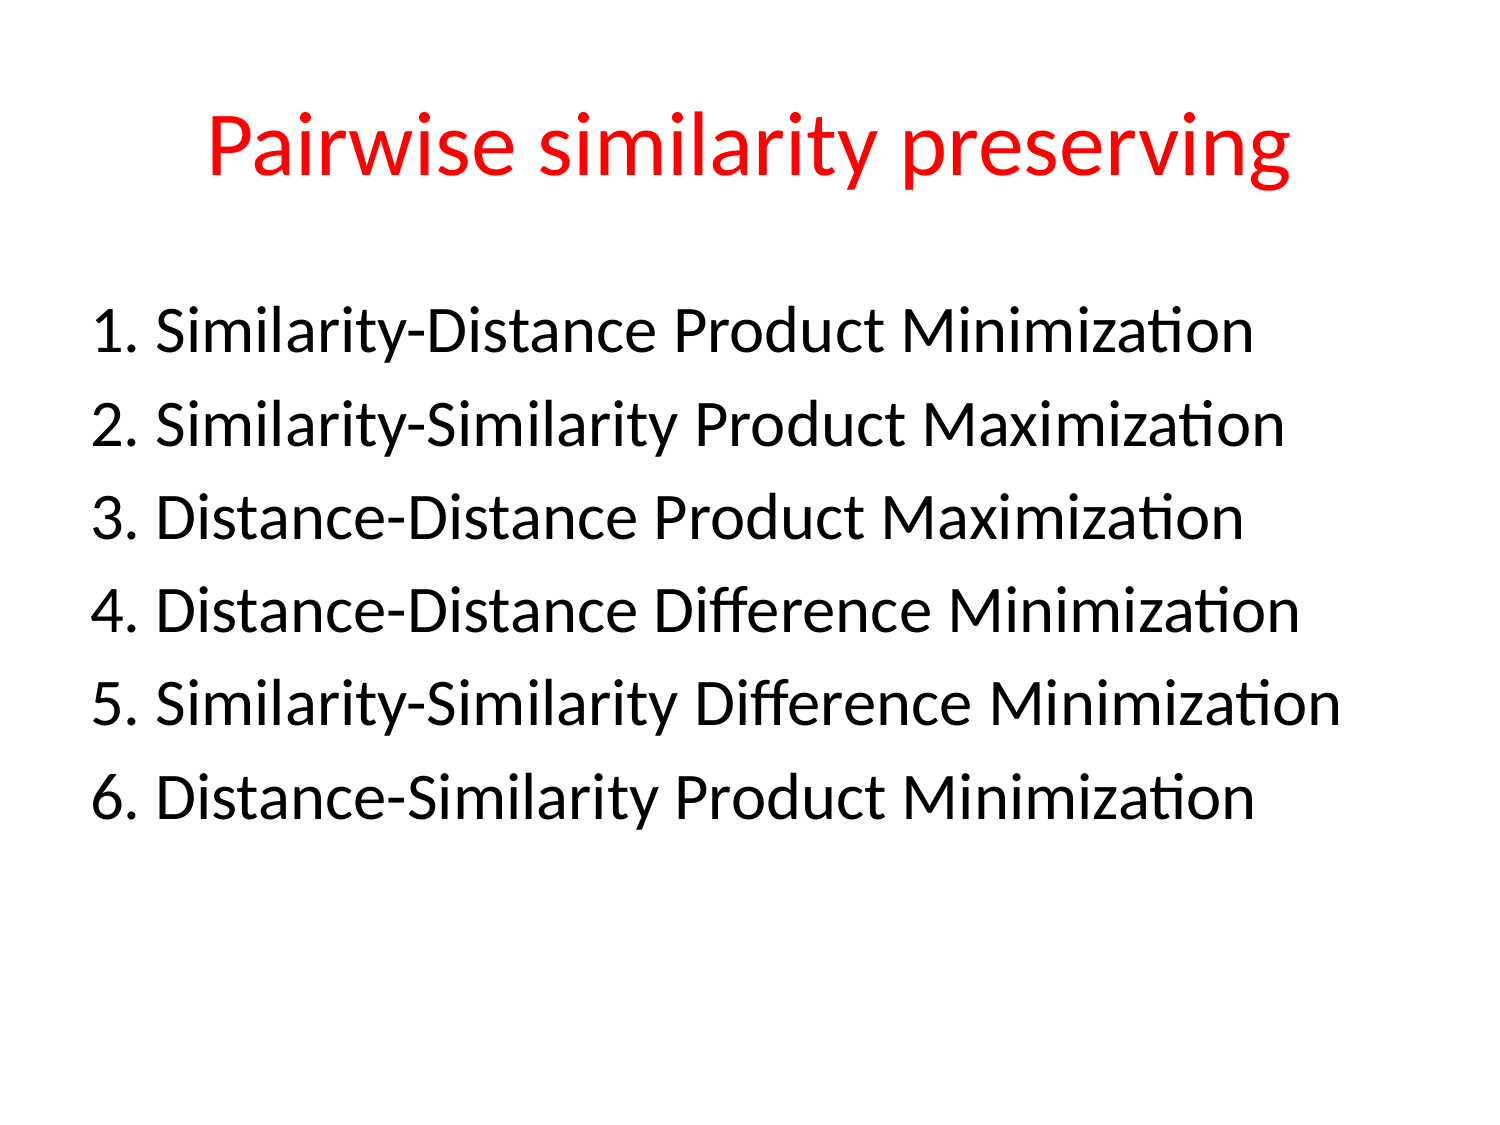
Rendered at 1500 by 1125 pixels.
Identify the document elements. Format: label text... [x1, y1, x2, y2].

title Pairwise similarity preserving [75, 45, 1425, 233]
list 1. Similarity-Distance Product Minimization 2. Similarity-Similarity Product Maximization 3. Distance-Distance Product Maximization 4. Distance-Distance Difference Minimization 5. Similarity-Similarity Difference Minimization 6. Distance-Similarity Product Minimization [75, 278, 1425, 1021]
